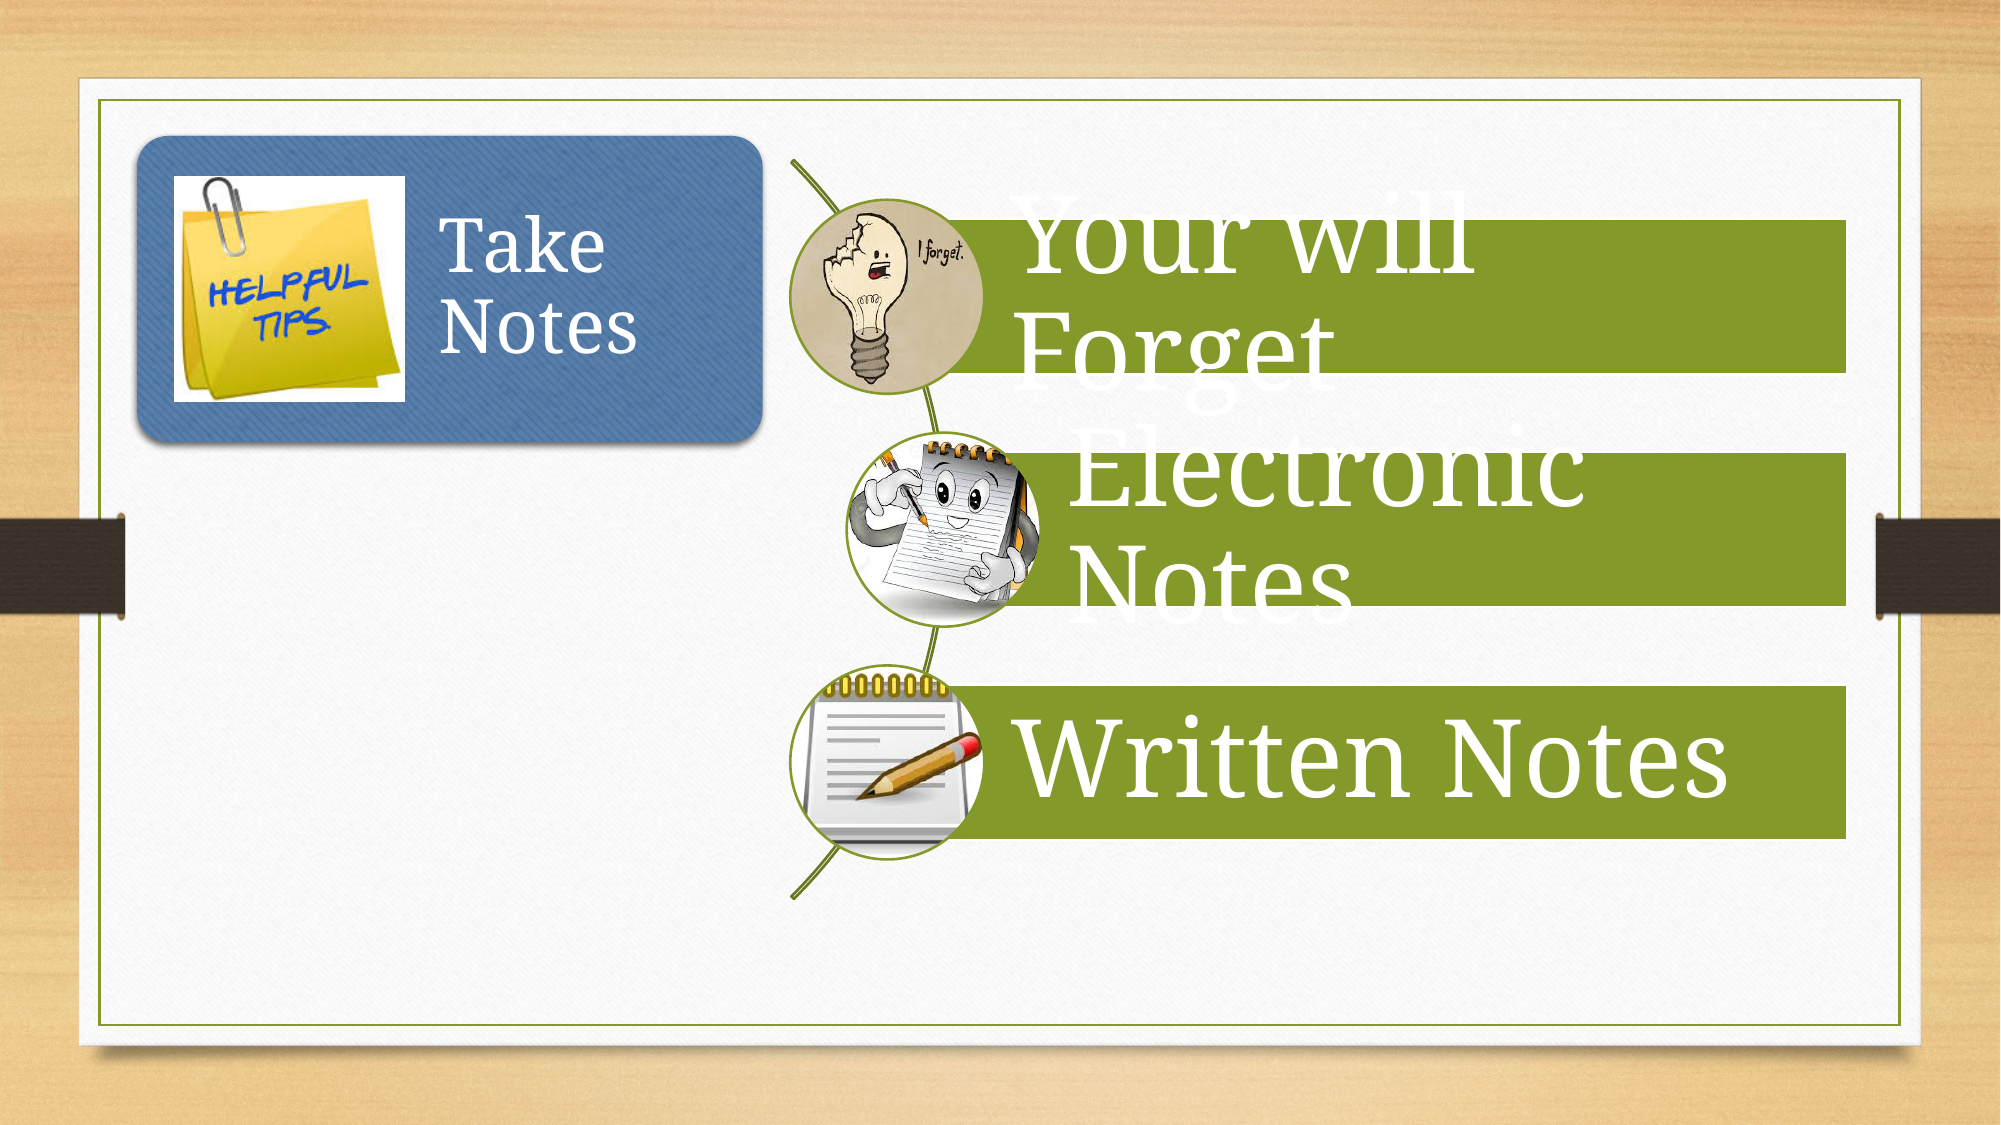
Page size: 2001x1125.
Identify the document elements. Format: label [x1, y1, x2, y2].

picture [0, 0, 2001, 1125]
text_box [136, 135, 763, 443]
text_box [779, 141, 1859, 918]
